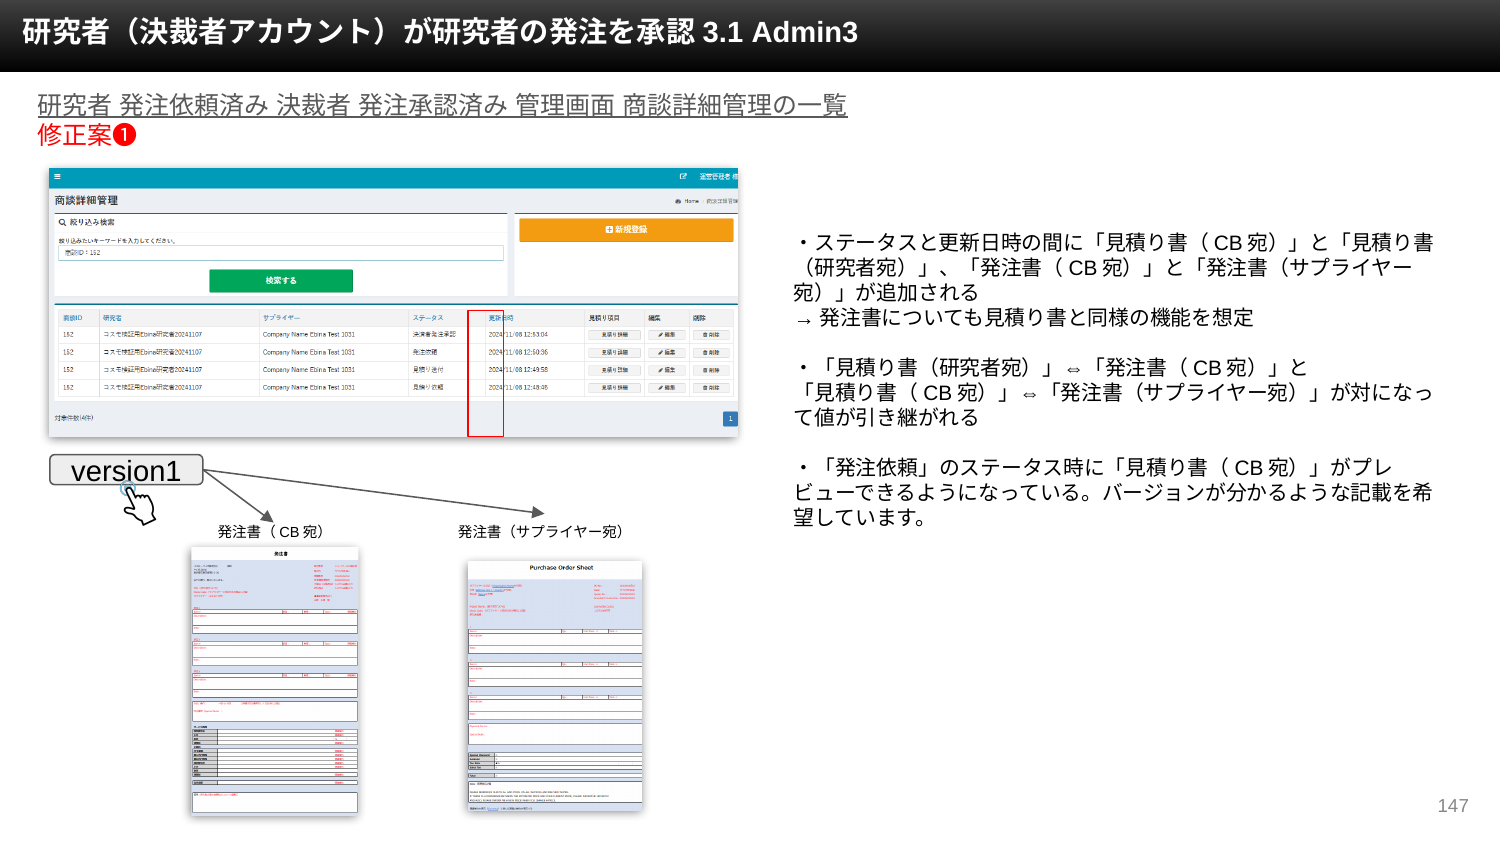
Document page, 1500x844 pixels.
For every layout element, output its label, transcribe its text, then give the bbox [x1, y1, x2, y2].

picture [49, 168, 738, 437]
text_box [0, 0, 1500, 72]
text_box 研究者（決裁者アカウント）が研究者の発注を承認3.1 Admin3 [22, 13, 1291, 59]
picture [467, 561, 642, 811]
picture [97, 472, 180, 534]
picture [190, 547, 359, 816]
text_box ・ステータスと更新日時の間に「見積り書（CB宛）」と「見積り書（研究者宛）」、「発注書（CB宛）」と「発注書（サプライヤー宛）」が追加される →発注書についても見積り書と同様の機能を想定 ・「見積り書（研究者宛）」⇔「発注書（CB宛）」と 「見積り書（CB宛）」⇔「発注書（サプライヤー宛）」が対になって値が引き継がれる ・「発注依頼」のステータス時に「見積り書（CB宛）」がプレビューできるようになっている。バージョンが分かるような記載を希望しています。 [778, 214, 1467, 545]
text_box 発注書（サプライヤー宛） [436, 513, 653, 549]
text_box 研究者 発注依頼済み 決裁者 発注承認済み 管理画面 商談詳細管理の一覧 修正案❶ [22, 75, 1430, 165]
text_box version1 [49, 454, 203, 485]
text_box 発注書（CB宛） [179, 513, 371, 549]
text_box ‹#› [1378, 782, 1481, 827]
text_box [202, 469, 545, 514]
